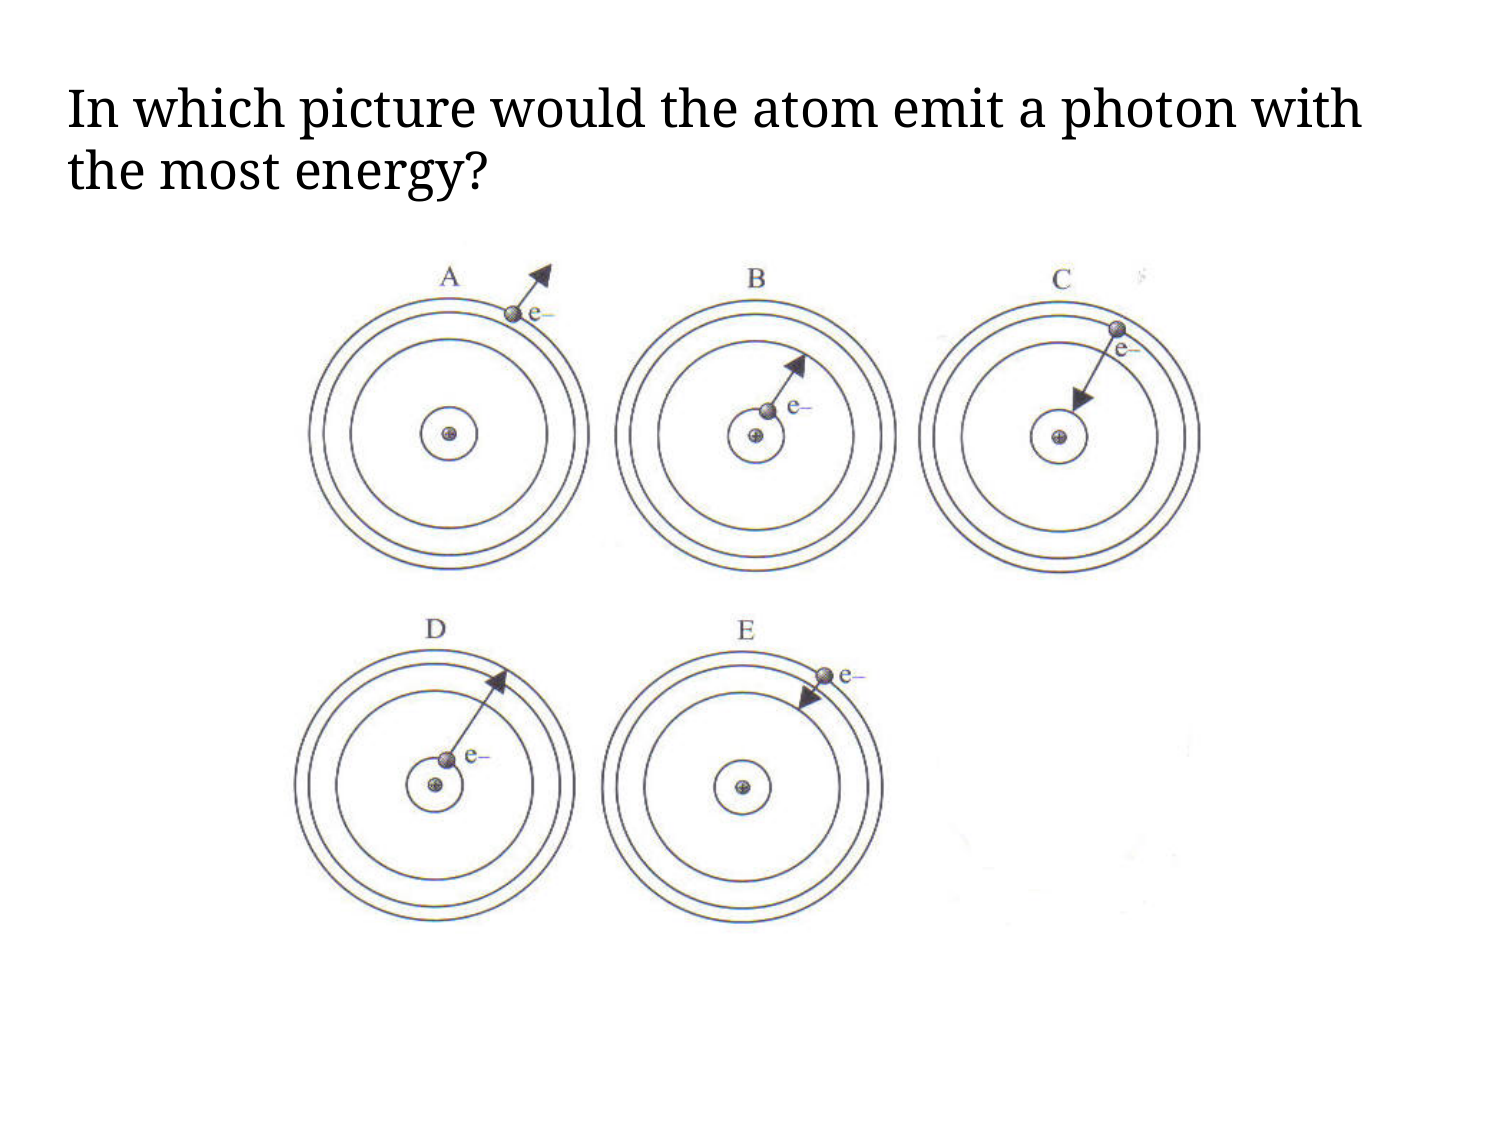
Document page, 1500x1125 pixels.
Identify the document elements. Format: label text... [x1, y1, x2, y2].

text_box In which picture would the atom emit a photon with the most energy? [53, 67, 1429, 207]
picture [271, 237, 1225, 953]
